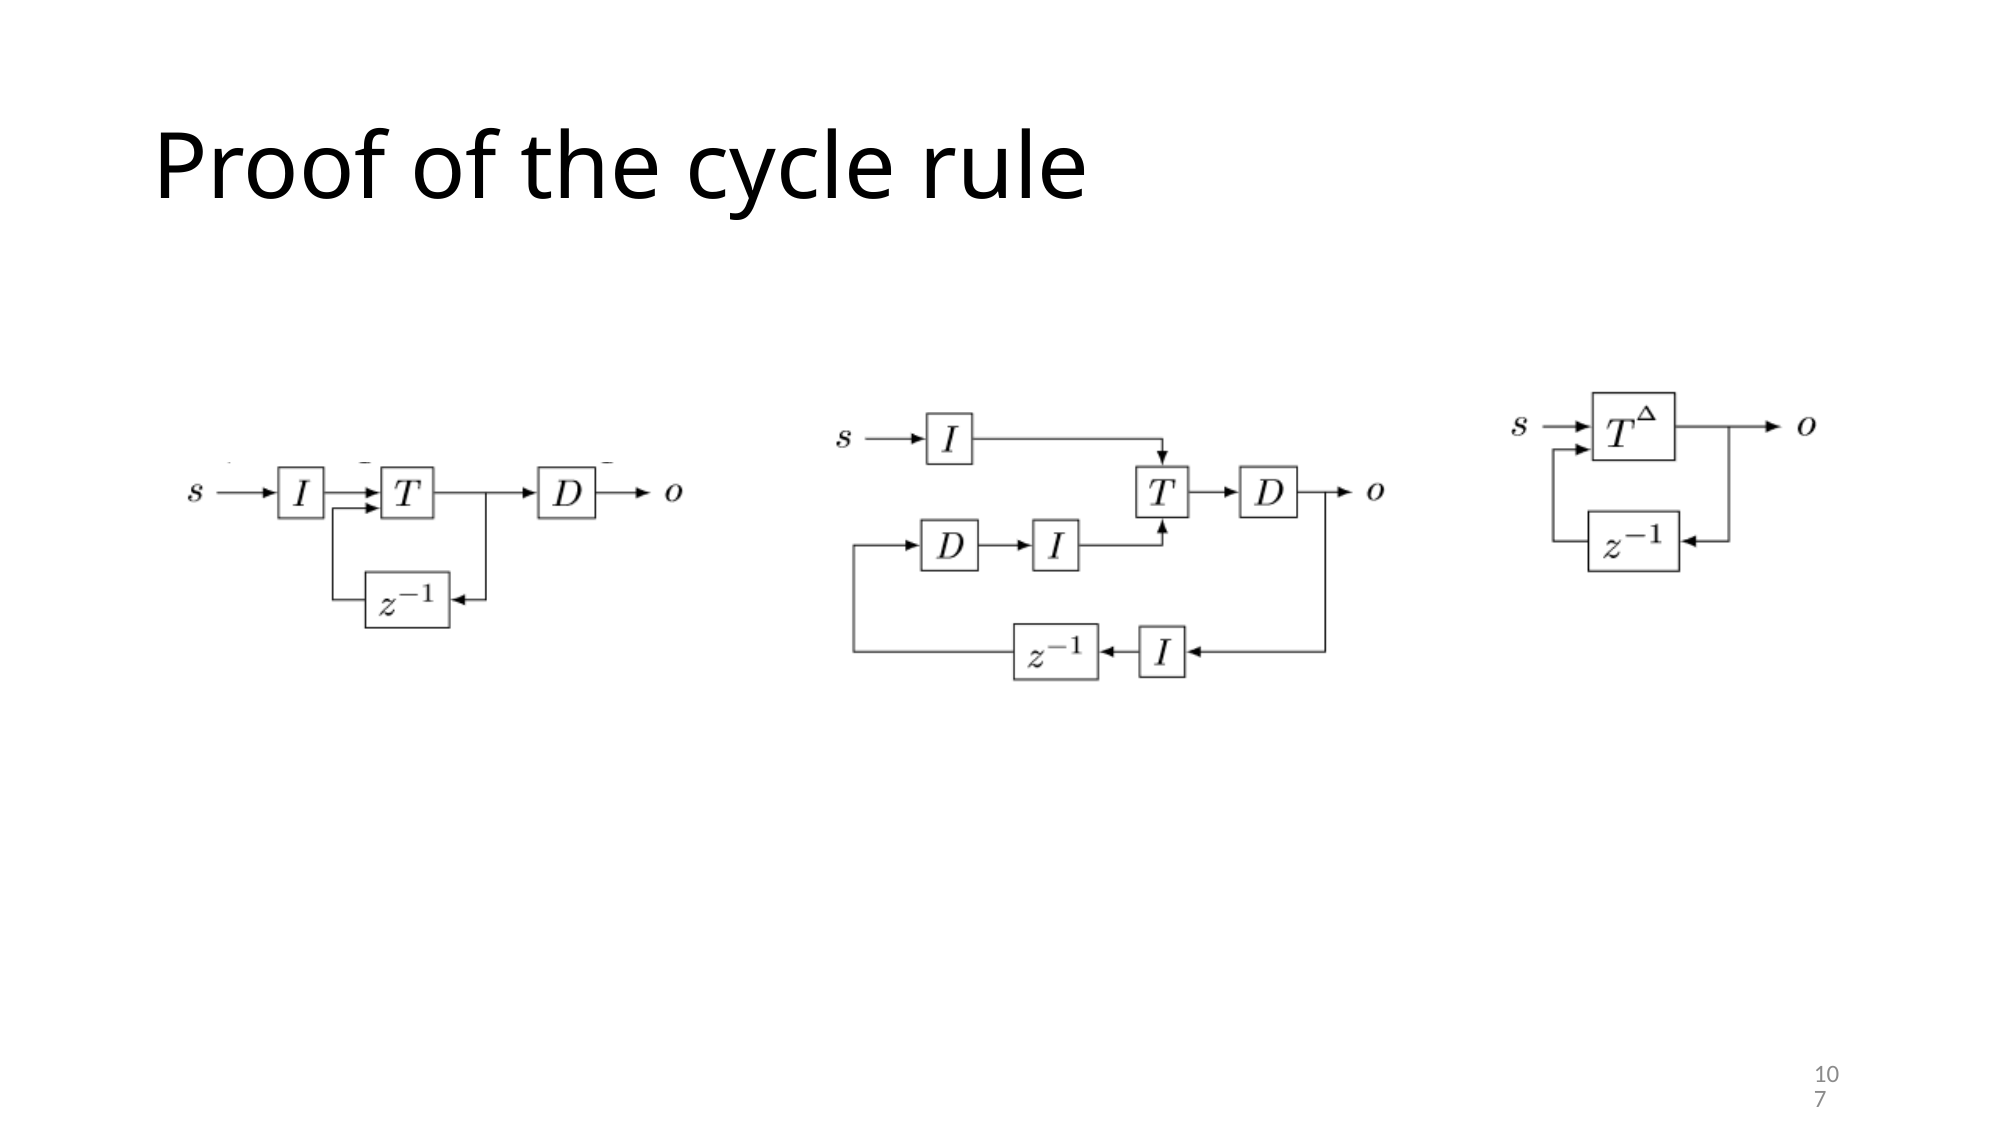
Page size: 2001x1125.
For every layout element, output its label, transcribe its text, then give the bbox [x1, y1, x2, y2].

picture [804, 412, 1392, 683]
slide_number 107 [1798, 1042, 1863, 1103]
picture [178, 462, 698, 632]
picture [1511, 386, 1828, 607]
title Proof of the cycle rule [137, 59, 1863, 278]
